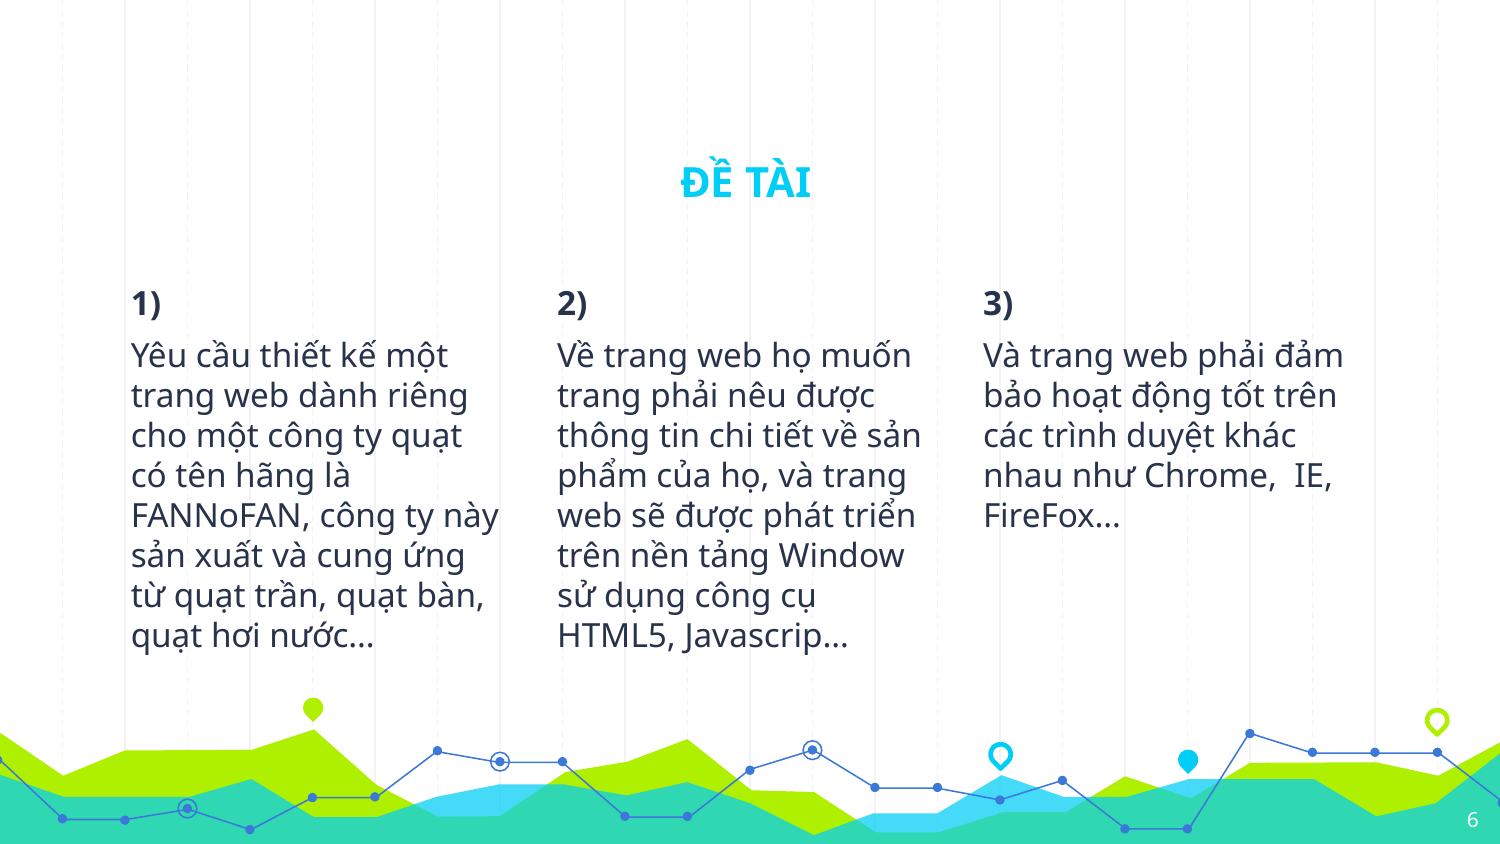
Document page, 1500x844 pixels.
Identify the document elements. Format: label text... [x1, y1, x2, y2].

slide_number 6 [1403, 791, 1494, 844]
title ĐỀ TÀI [171, 103, 1320, 222]
list 1) Yêu cầu thiết kế một trang web dành riêng cho một công ty quạt có tên hãng là FANNoFAN, công ty này sản xuất và cung ứng từ quạt trần, quạt bàn, quạt hơi nước… [115, 266, 522, 711]
list 3) Và trang web phải đảm bảo hoạt động tốt trên các trình duyệt khác nhau như Chrome, IE, FireFox… [968, 266, 1374, 711]
list 2) Về trang web họ muốn trang phải nêu được thông tin chi tiết về sản phẩm của họ, và trang web sẽ được phát triển trên nền tảng Window sử dụng công cụ HTML5, Javascrip… [542, 266, 948, 711]
